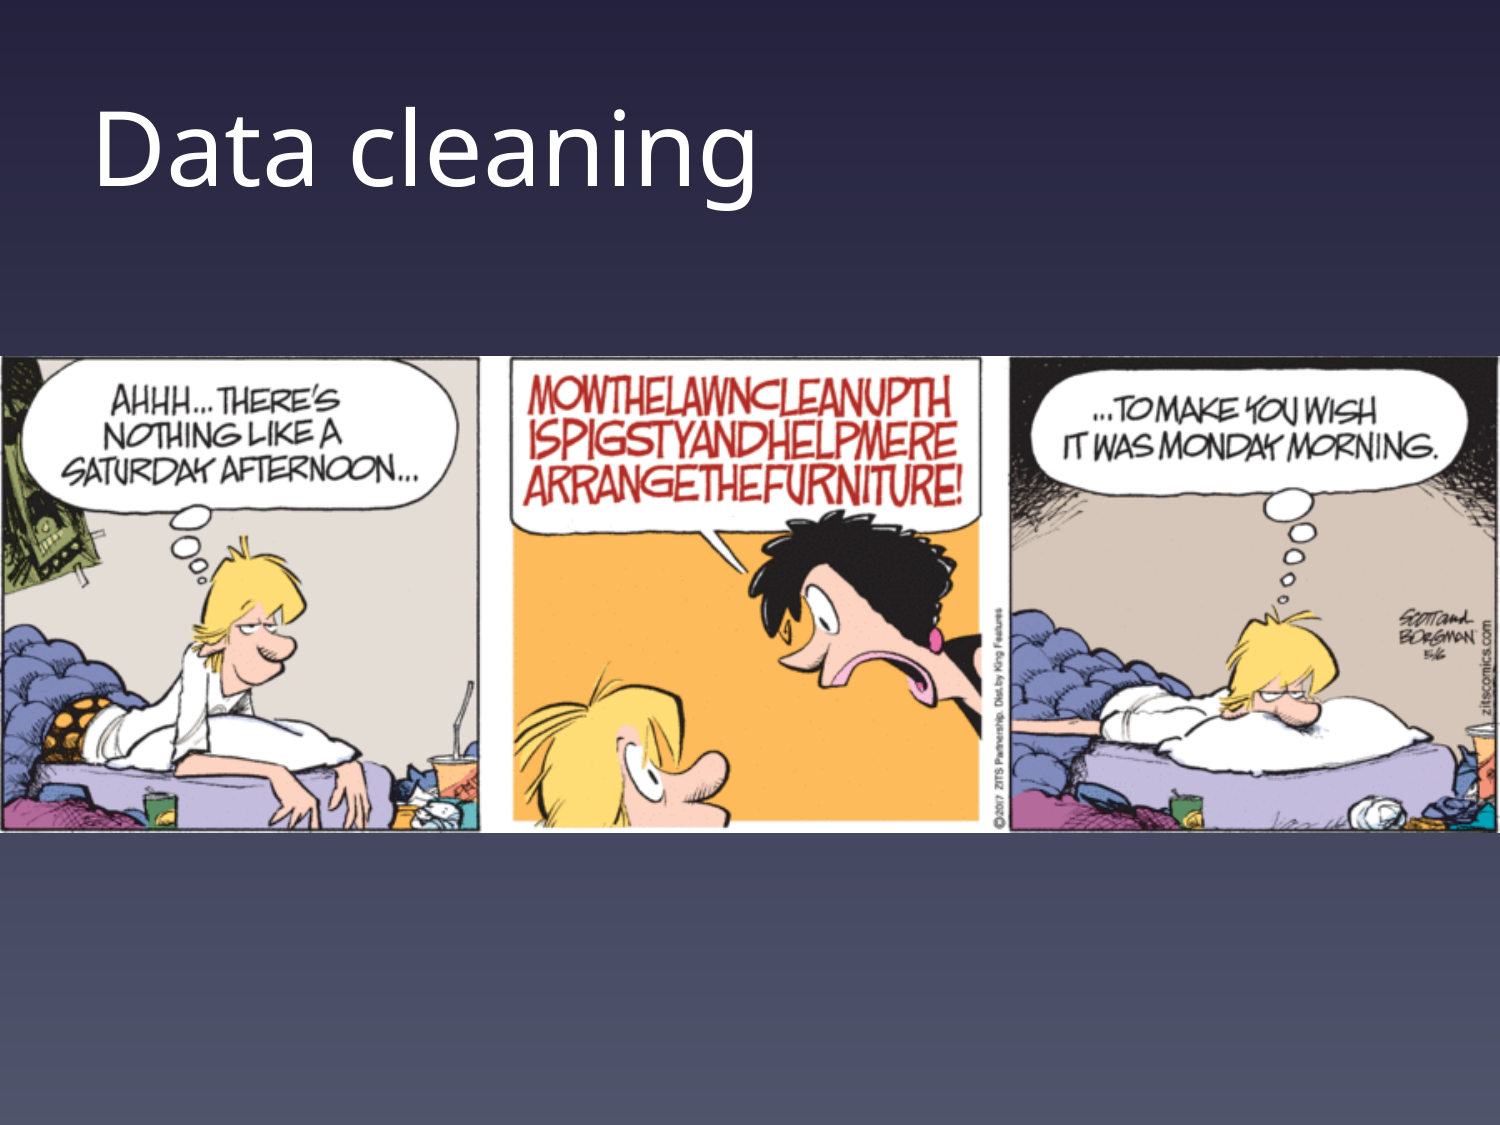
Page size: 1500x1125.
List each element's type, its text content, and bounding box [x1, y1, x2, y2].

picture [0, 355, 1500, 834]
title Data cleaning [75, 75, 1425, 263]
